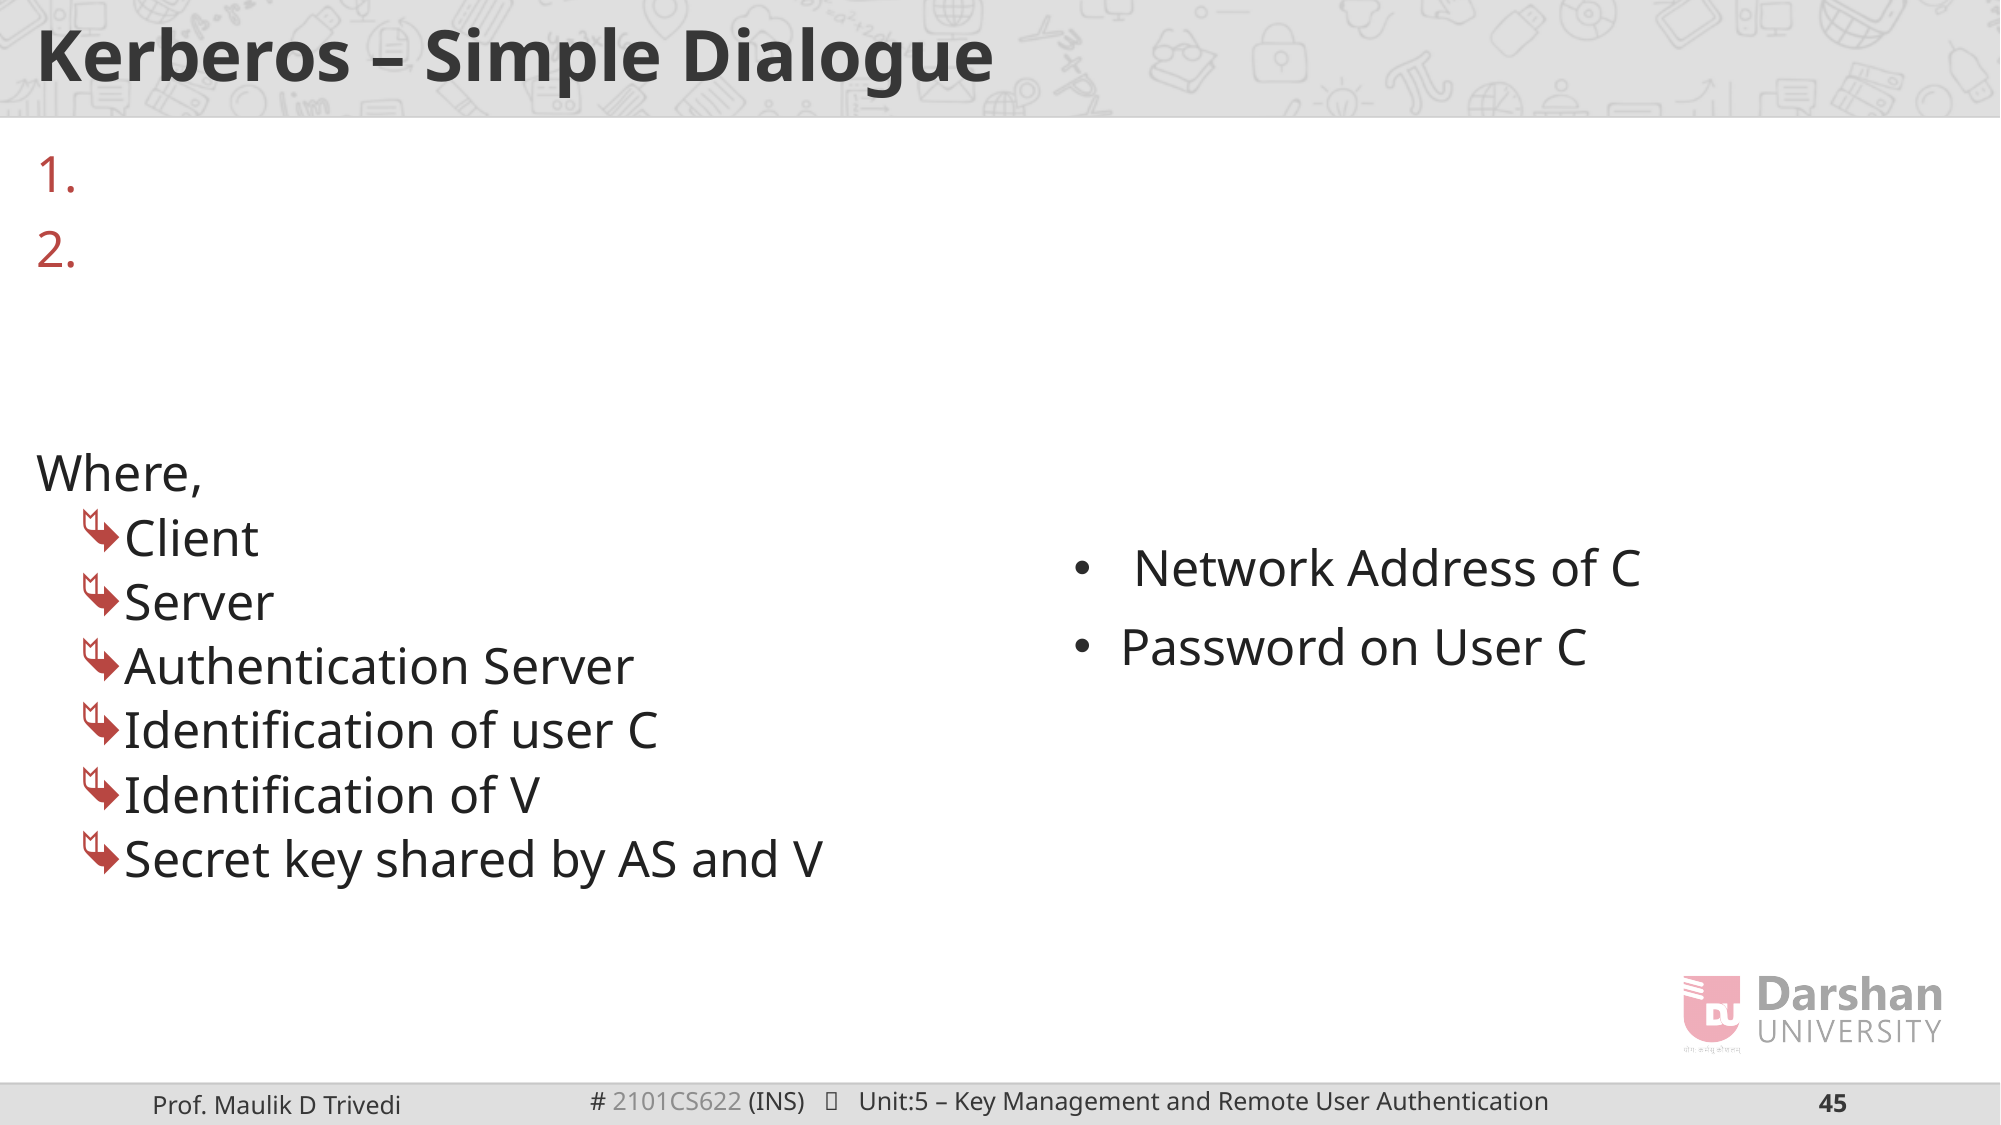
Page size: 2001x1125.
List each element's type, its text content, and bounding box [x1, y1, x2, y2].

title Kerberos – Simple Dialogue [0, 0, 2000, 117]
